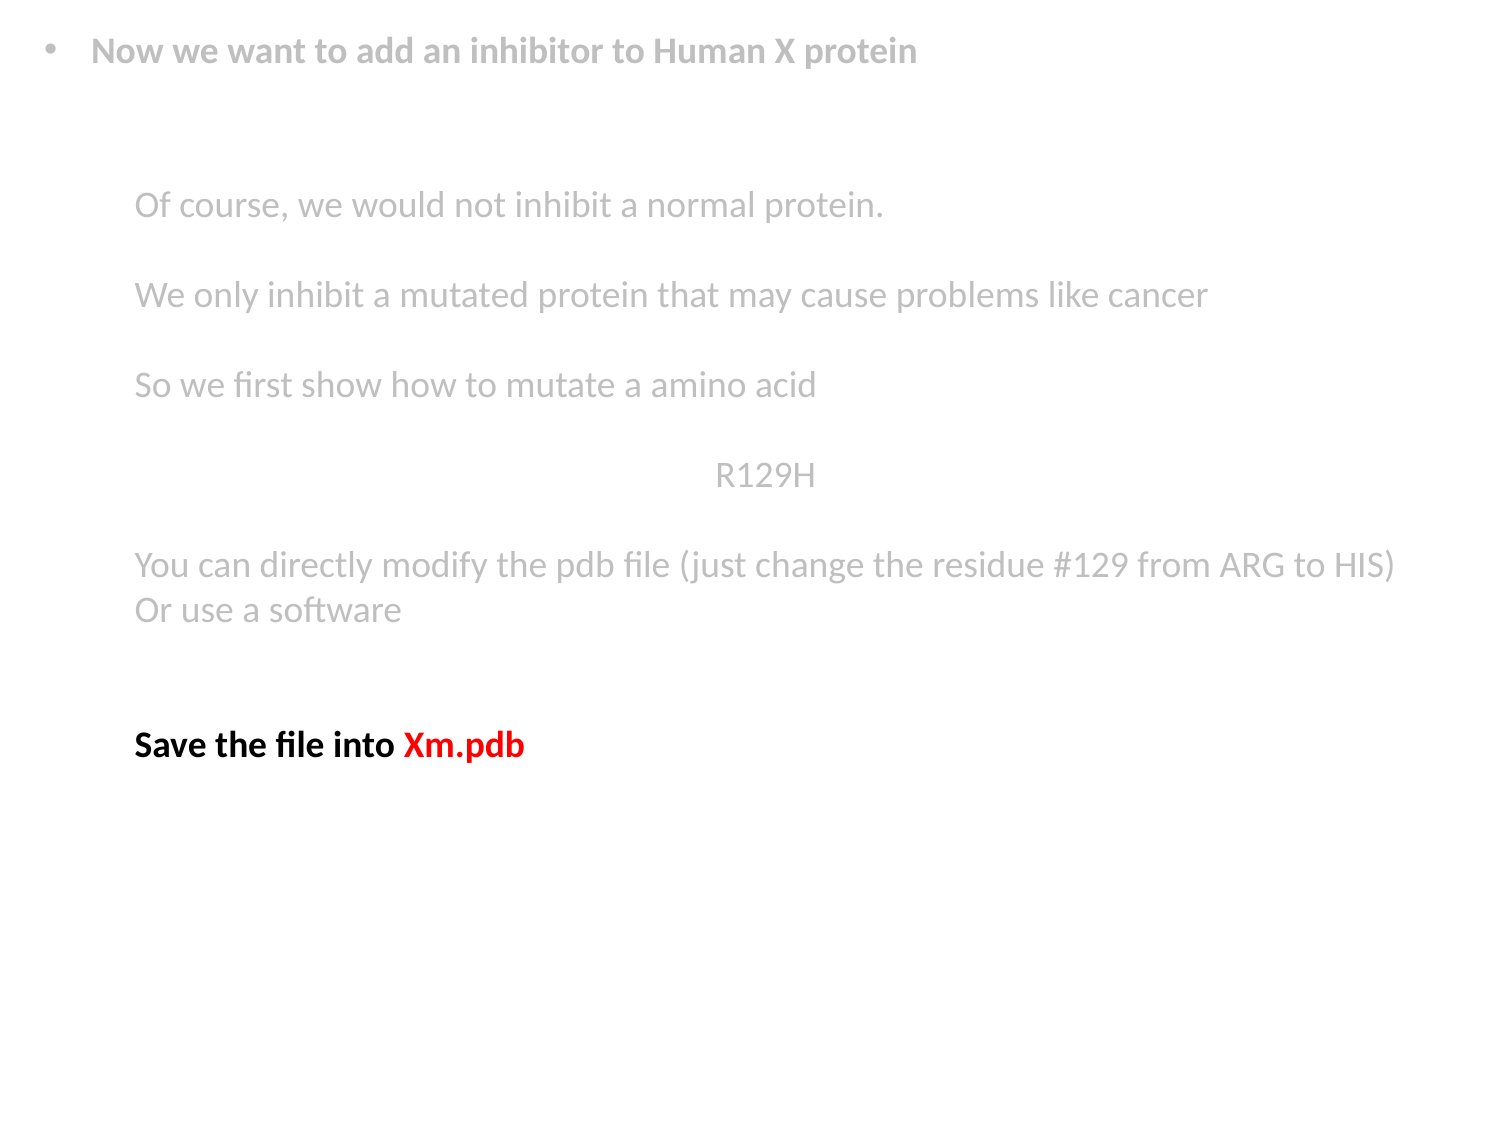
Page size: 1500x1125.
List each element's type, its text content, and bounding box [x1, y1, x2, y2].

text_box Now we want to add an inhibitor to Human X protein [29, 19, 1137, 79]
text_box Of course, we would not inhibit a normal protein. We only inhibit a mutated protein that may cause problems like cancer So we first show how to mutate a amino acid R129H You can directly modify the pdb file (just change the residue #129 from ARG to HIS) Or use a software Save the file into Xm.pdb [119, 172, 1412, 863]
